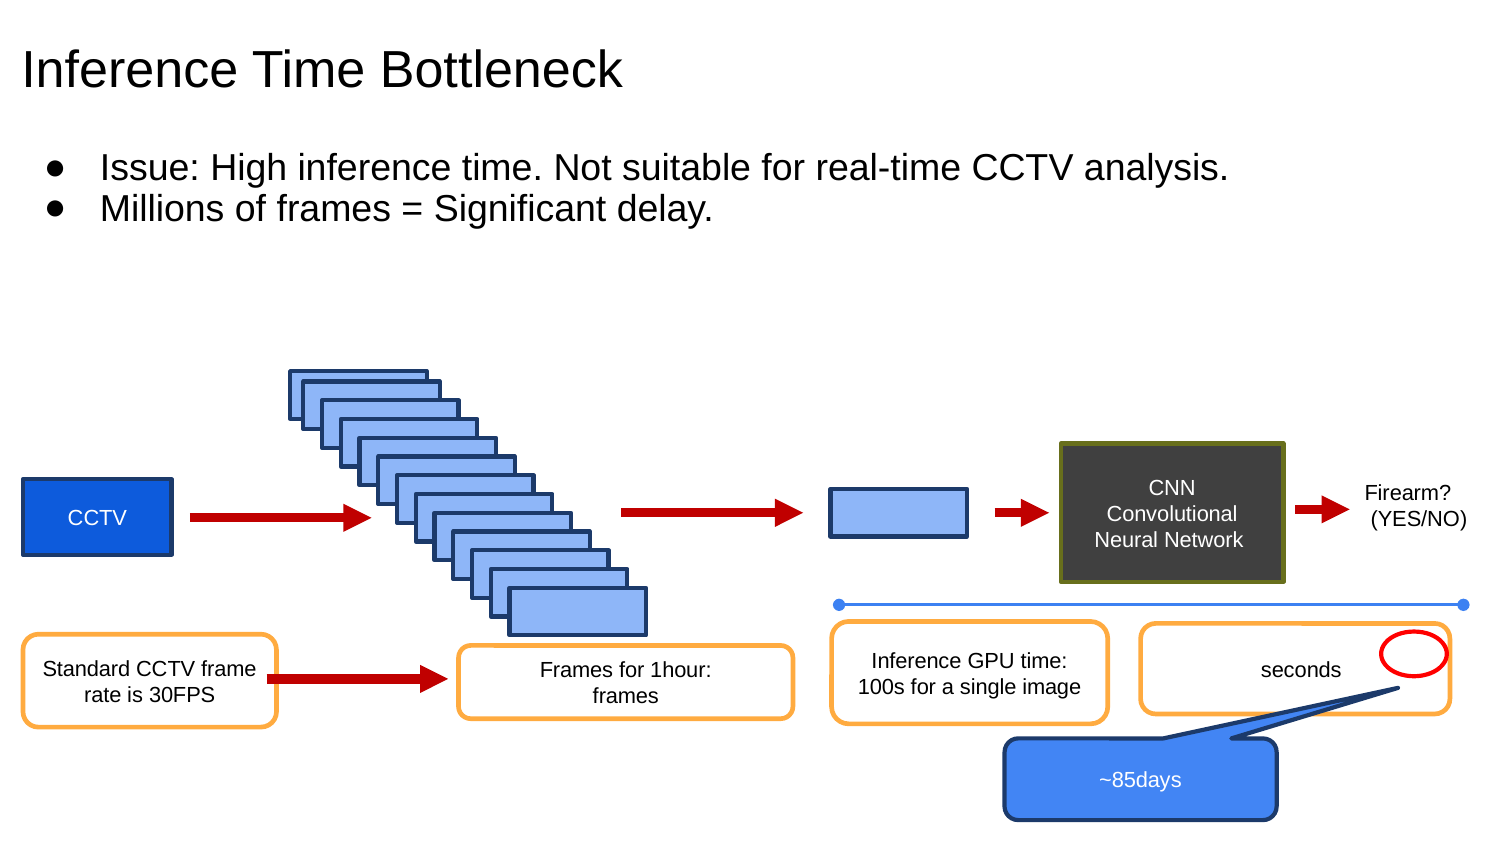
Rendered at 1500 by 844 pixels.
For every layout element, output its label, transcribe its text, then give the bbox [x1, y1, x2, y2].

text_box [1379, 643, 1449, 679]
text_box Inference GPU time: 100s for a single image [831, 643, 1108, 724]
title Inference Time Bottleneck [9, 0, 1304, 133]
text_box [22, 370, 1492, 636]
text_box ~85days [1002, 685, 1401, 823]
text_box Standard CCTV frame rate is 30FPS [22, 643, 277, 728]
list Issue: High inference time. Not suitable for real-time CCTV analysis. Millions of frames = Significant delay. [9, 133, 1408, 255]
